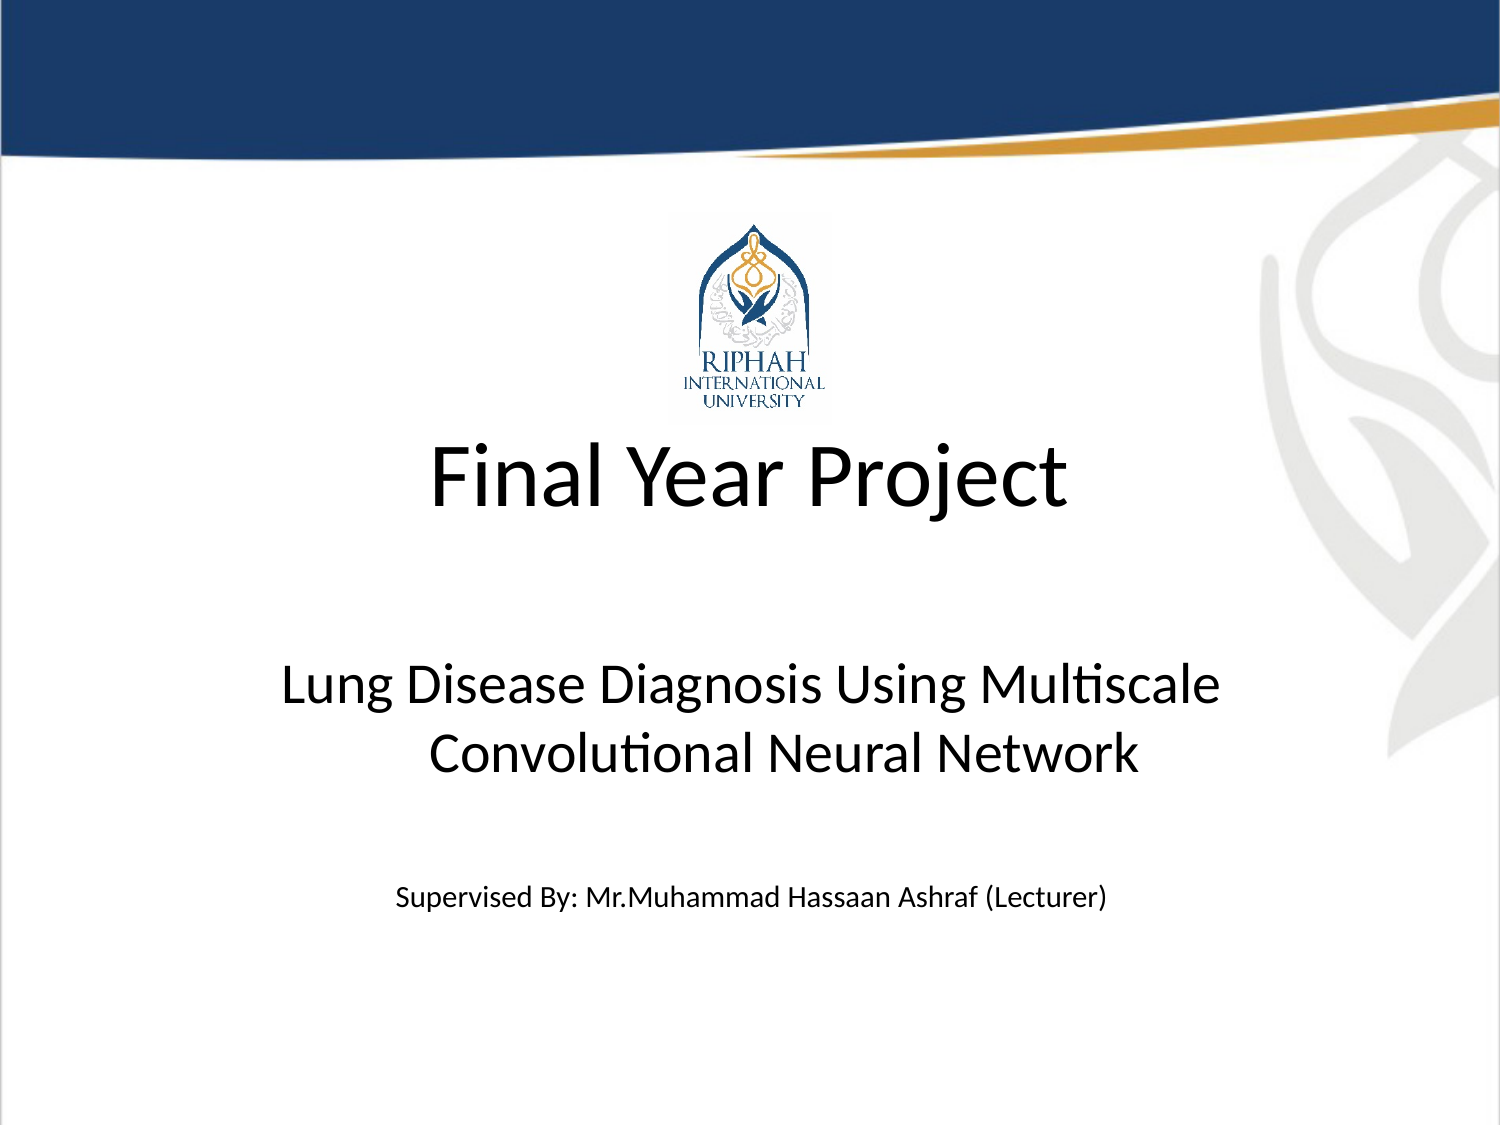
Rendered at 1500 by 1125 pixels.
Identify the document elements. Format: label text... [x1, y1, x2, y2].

title Final Year Project [112, 349, 1388, 591]
subtitle Lung Disease Diagnosis Using Multiscale Convolutional Neural Network Supervised By: Mr.Muhammad Hassaan Ashraf (Lecturer) [225, 637, 1275, 925]
picture [0, 0, 1500, 1125]
